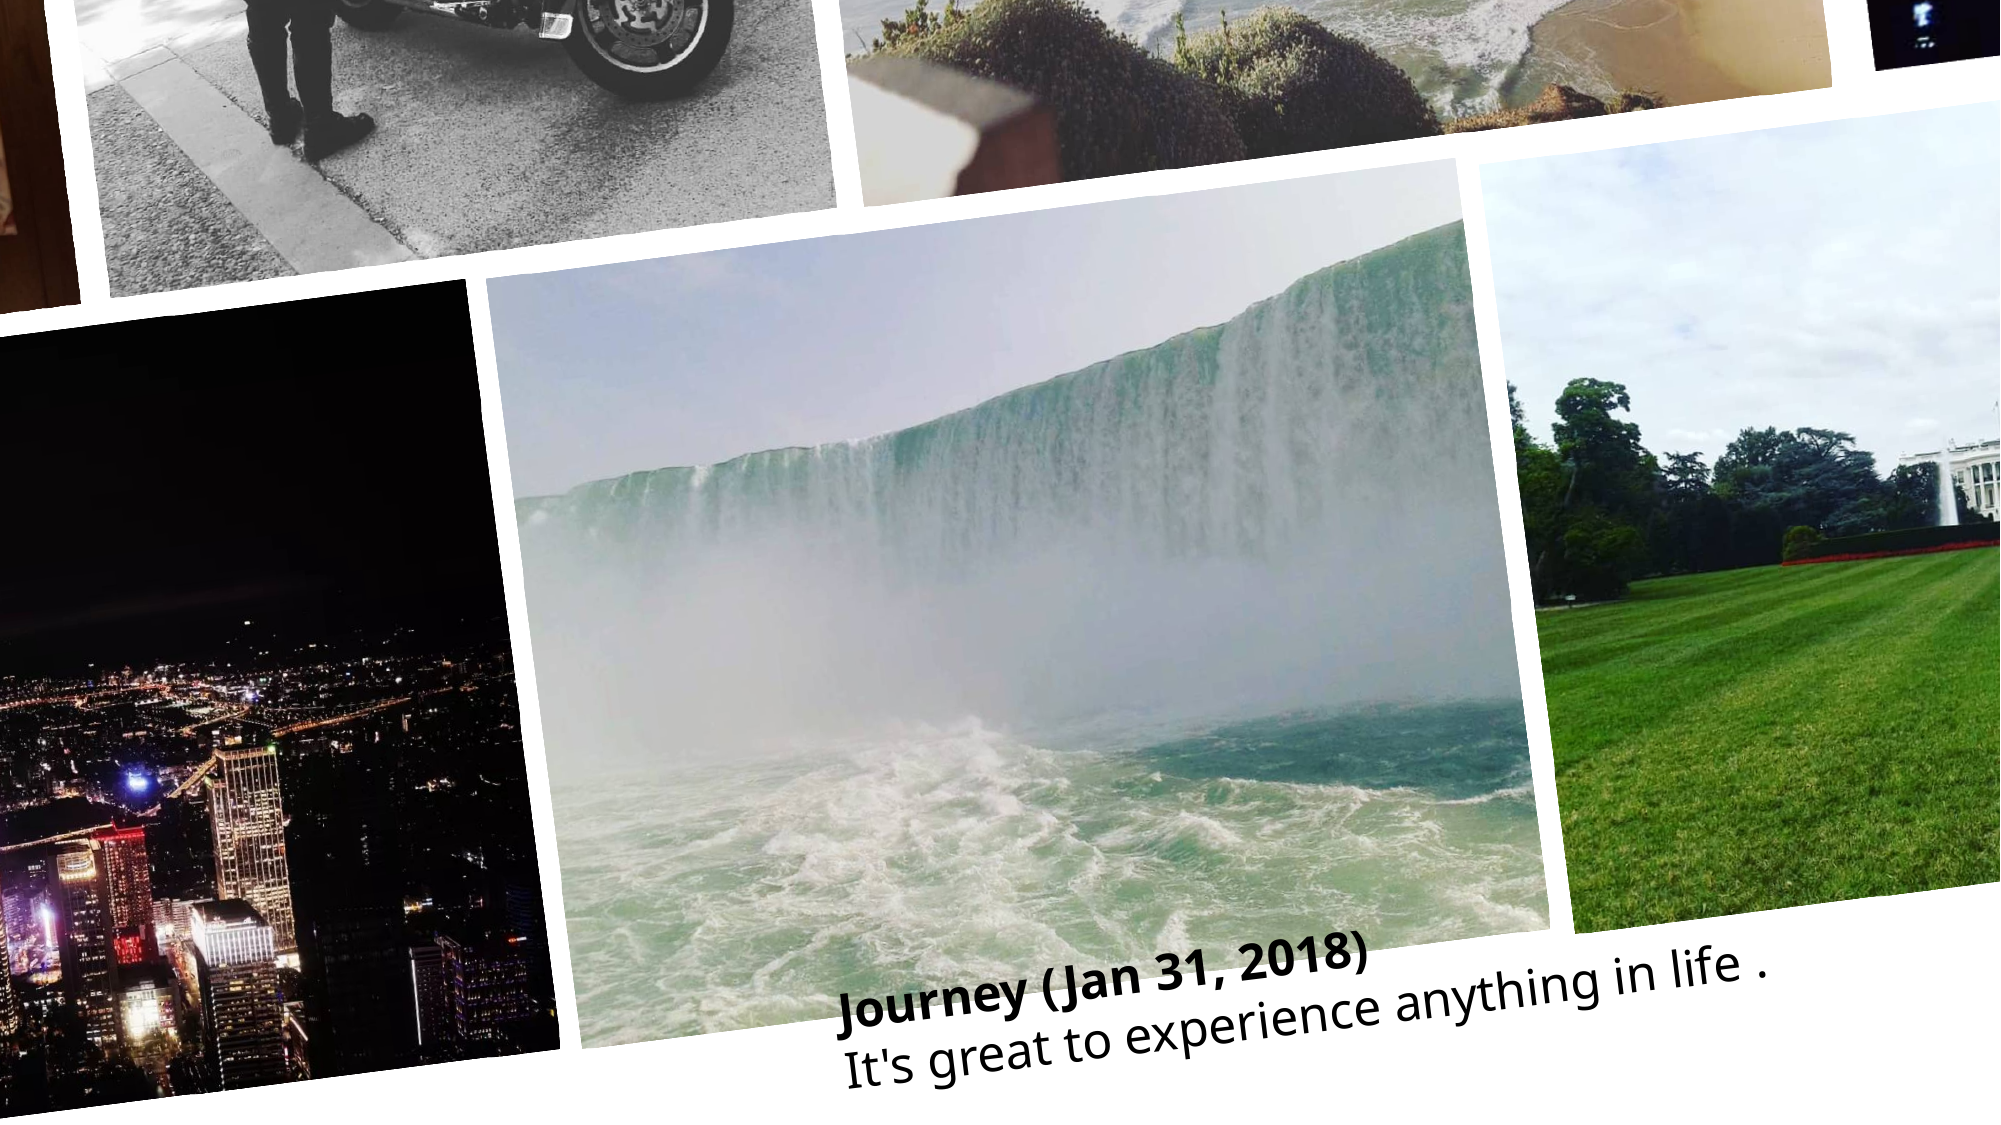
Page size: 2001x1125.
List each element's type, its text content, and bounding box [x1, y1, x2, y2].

picture [566, 915, 1292, 1048]
text_box Journey (Jan 31, 2018) It's great to experience anything in life . [818, 915, 1874, 1109]
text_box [0, 0, 2000, 915]
